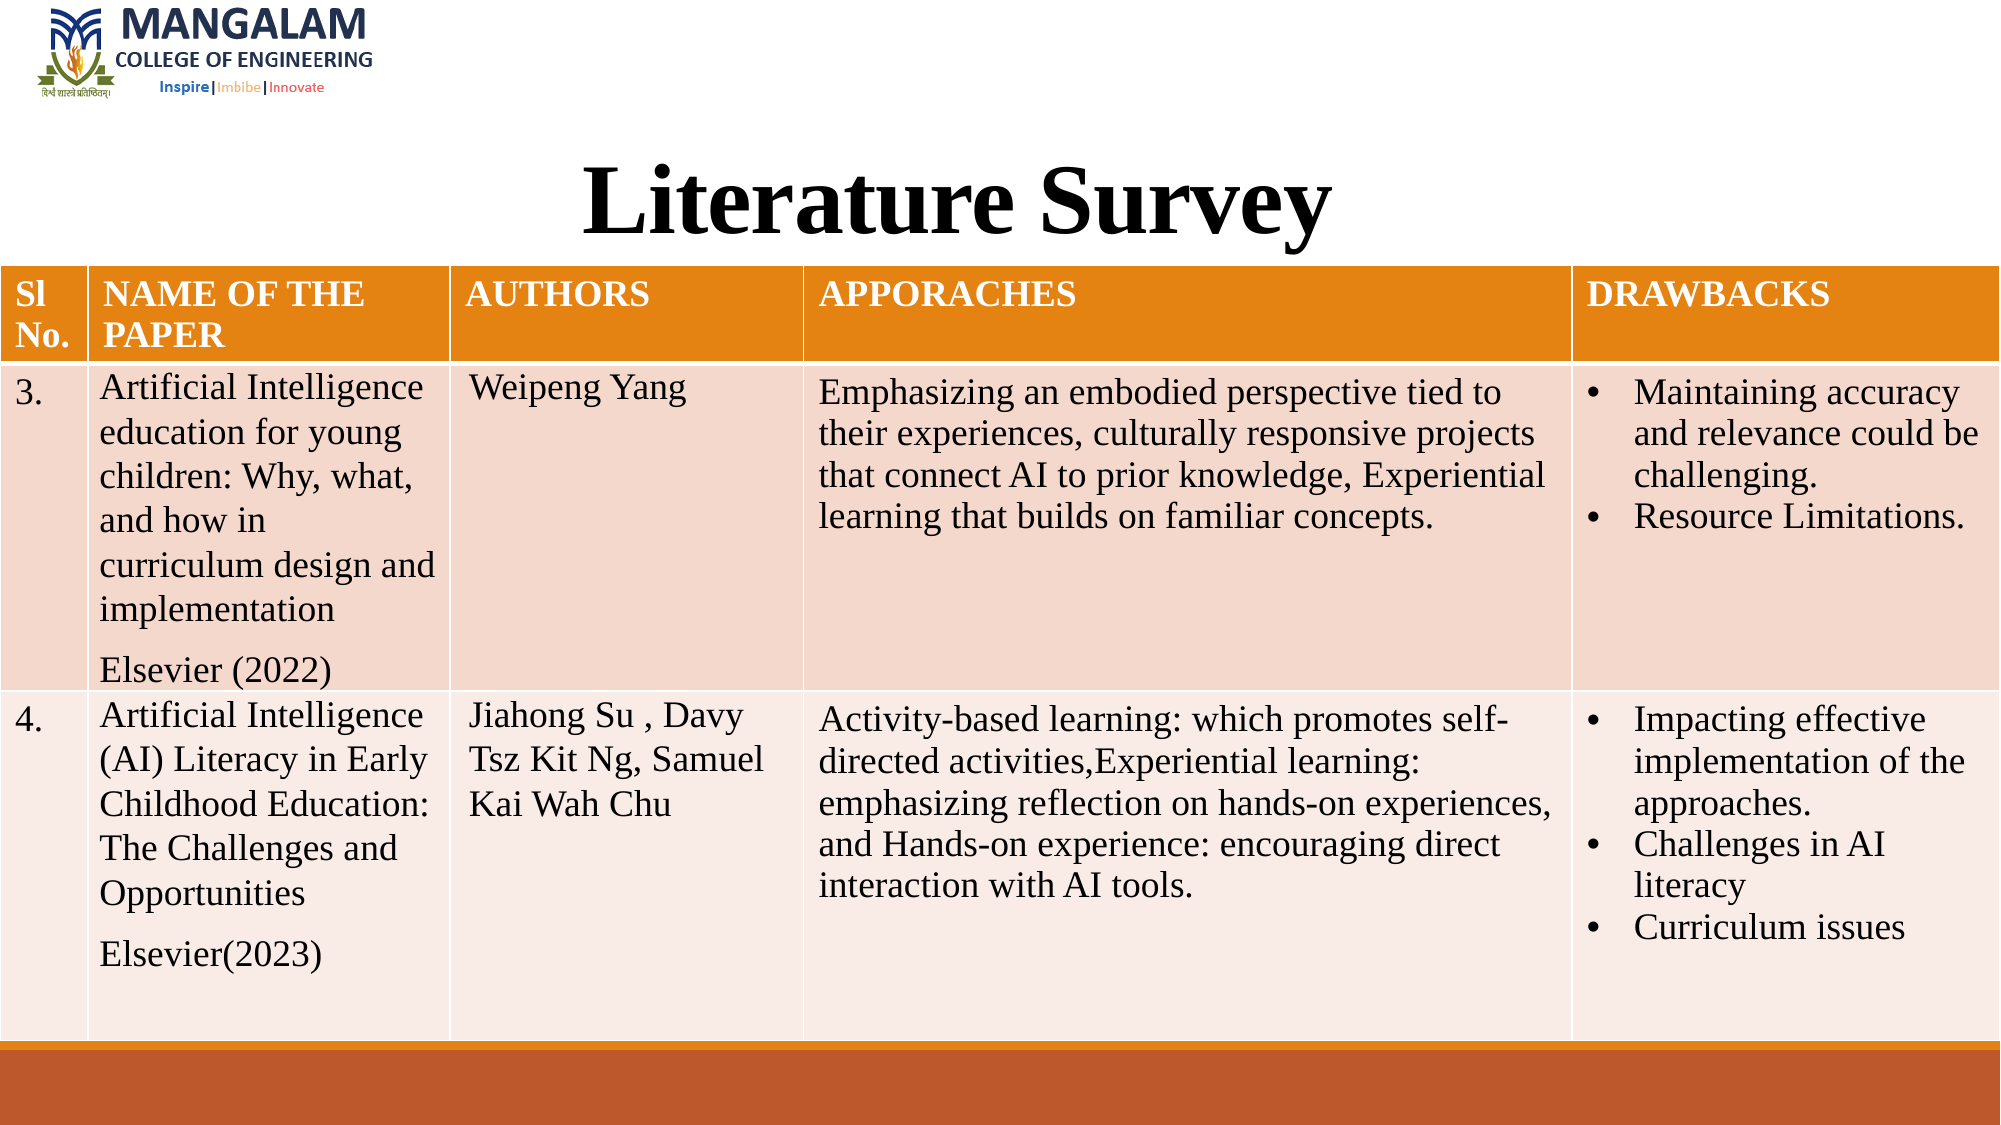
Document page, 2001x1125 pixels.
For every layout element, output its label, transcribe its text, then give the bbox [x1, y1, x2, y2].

table_cell Jiahong Su , Davy Tsz Kit Ng, Samuel Kai Wah Chu [451, 692, 803, 1040]
table_cell 3. [1, 366, 87, 690]
table_cell Artificial Intelligence education for young children: Why, what, and how in curriculum design and implementation Elsevier (2022) [89, 366, 449, 690]
table_cell Artificial Intelligence (AI) Literacy in Early Childhood Education: The Challenges and Opportunities Elsevier(2023) [89, 692, 449, 1040]
picture [4, 0, 395, 102]
table_header NAME OF THE PAPER [89, 266, 449, 361]
table_header APPORACHES [804, 266, 1571, 361]
table_header Sl No. [1, 266, 87, 361]
title Literature Survey [133, 23, 1784, 262]
table_cell Emphasizing an embodied perspective tied to their experiences, culturally responsive projects that connect AI to prior knowledge, Experiential learning that builds on familiar concepts. [804, 366, 1571, 690]
table_cell Activity-based learning: which promotes self-directed activities,Experiential learning: emphasizing reflection on hands-on experiences, and Hands-on experience: encouraging direct interaction with AI tools. [804, 692, 1571, 1040]
table_cell 4. [1, 692, 87, 1040]
table_cell Impacting effective implementation of the approaches. Challenges in AI literacy Curriculum issues [1573, 692, 1999, 1040]
table_cell Weipeng Yang [451, 366, 803, 690]
table_cell Maintaining accuracy and relevance could be challenging. Resource Limitations. [1573, 366, 1999, 690]
table_header AUTHORS [451, 266, 803, 361]
table_header DRAWBACKS [1573, 266, 1999, 361]
